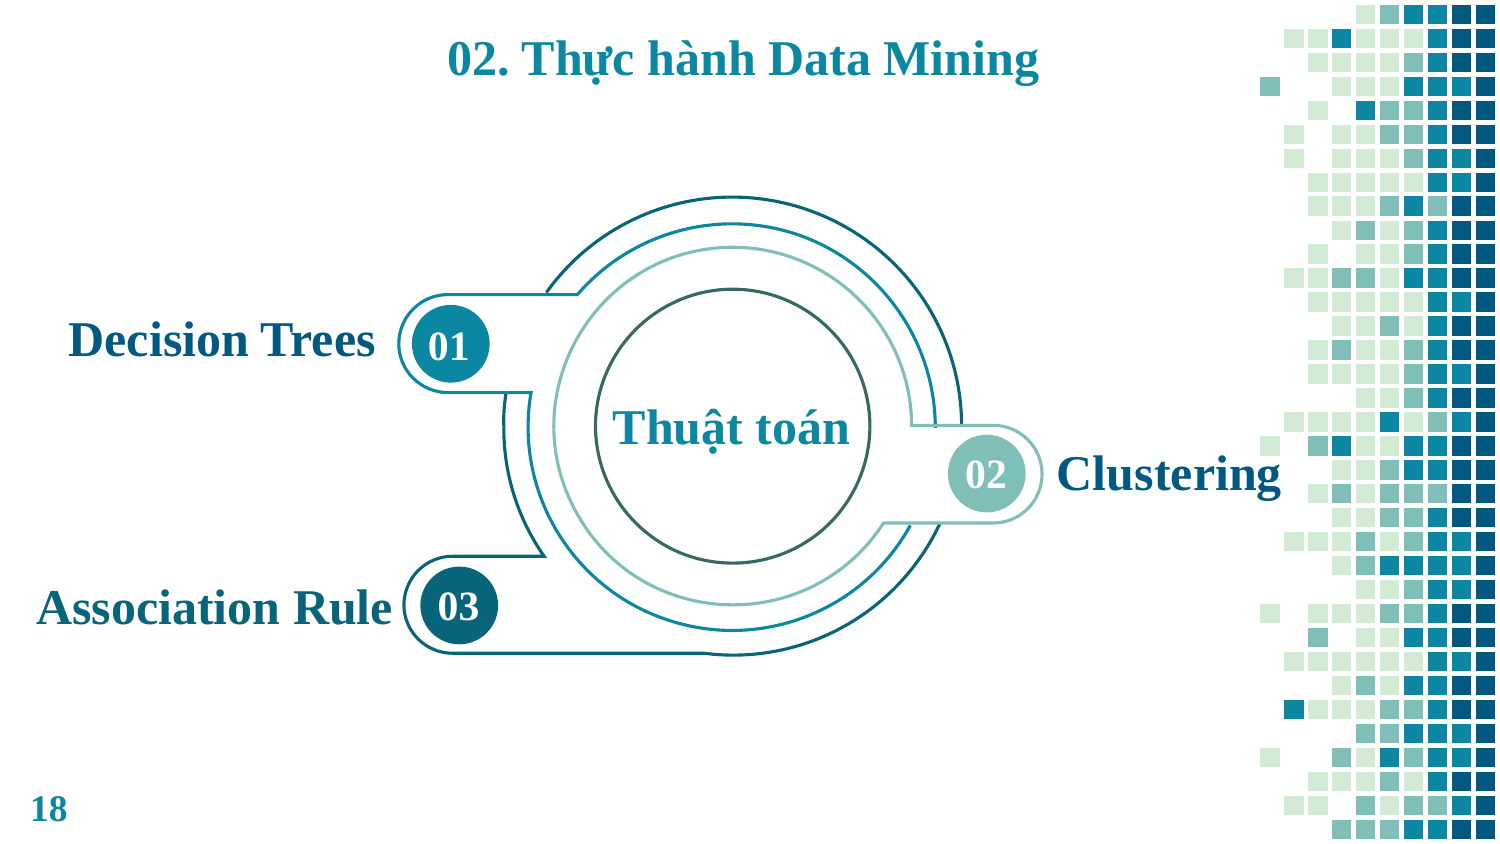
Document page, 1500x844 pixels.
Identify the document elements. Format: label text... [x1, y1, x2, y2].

text_box 02. Thực hành Data Mining [428, 18, 1071, 94]
text_box Clustering [1047, 433, 1349, 508]
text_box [398, 177, 1043, 667]
slide_number 18 [15, 774, 105, 839]
text_box Association Rule [21, 567, 393, 643]
text_box Decision Trees [53, 298, 393, 374]
